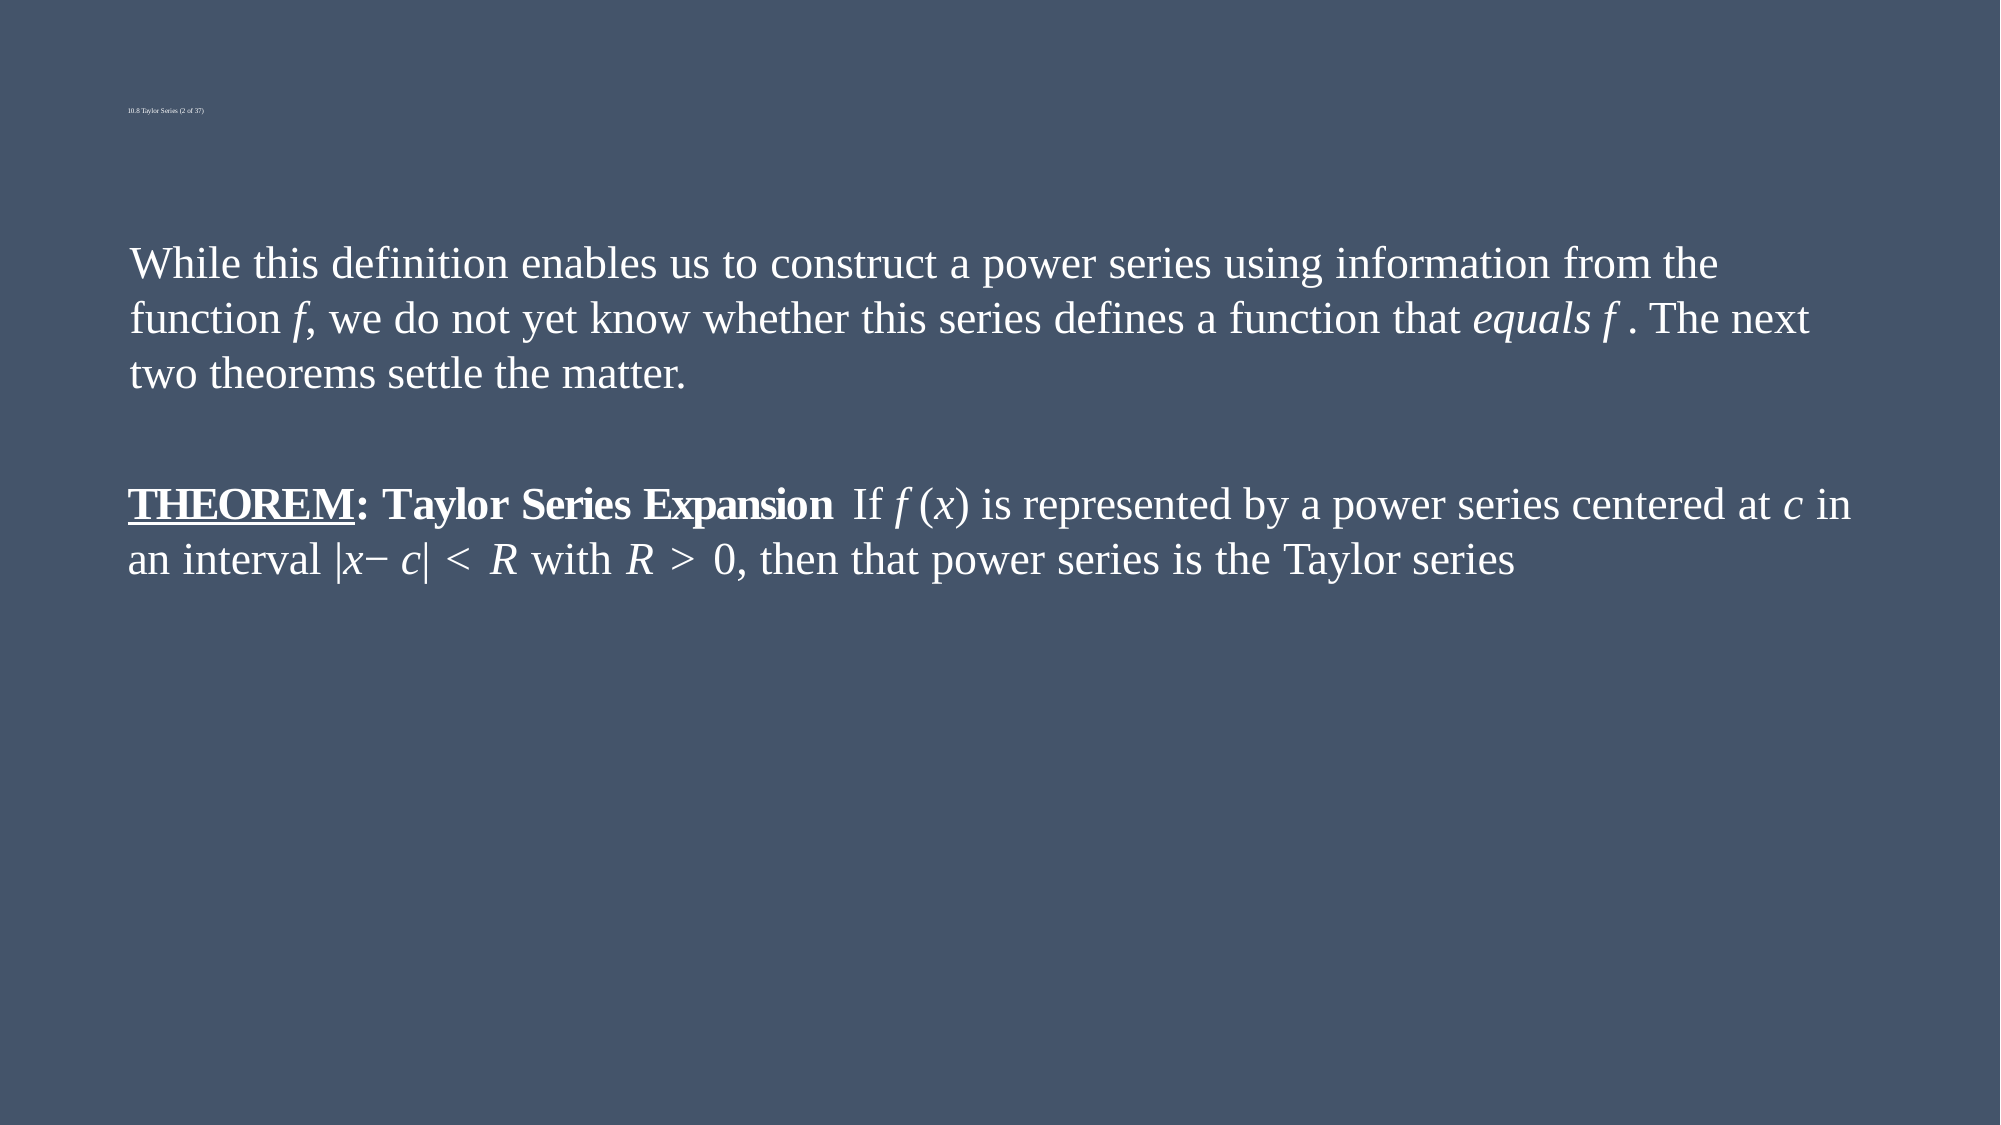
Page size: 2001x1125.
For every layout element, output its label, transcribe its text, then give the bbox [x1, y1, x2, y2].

title 10.8 Taylor Series (2 of 37) [112, 99, 1775, 203]
